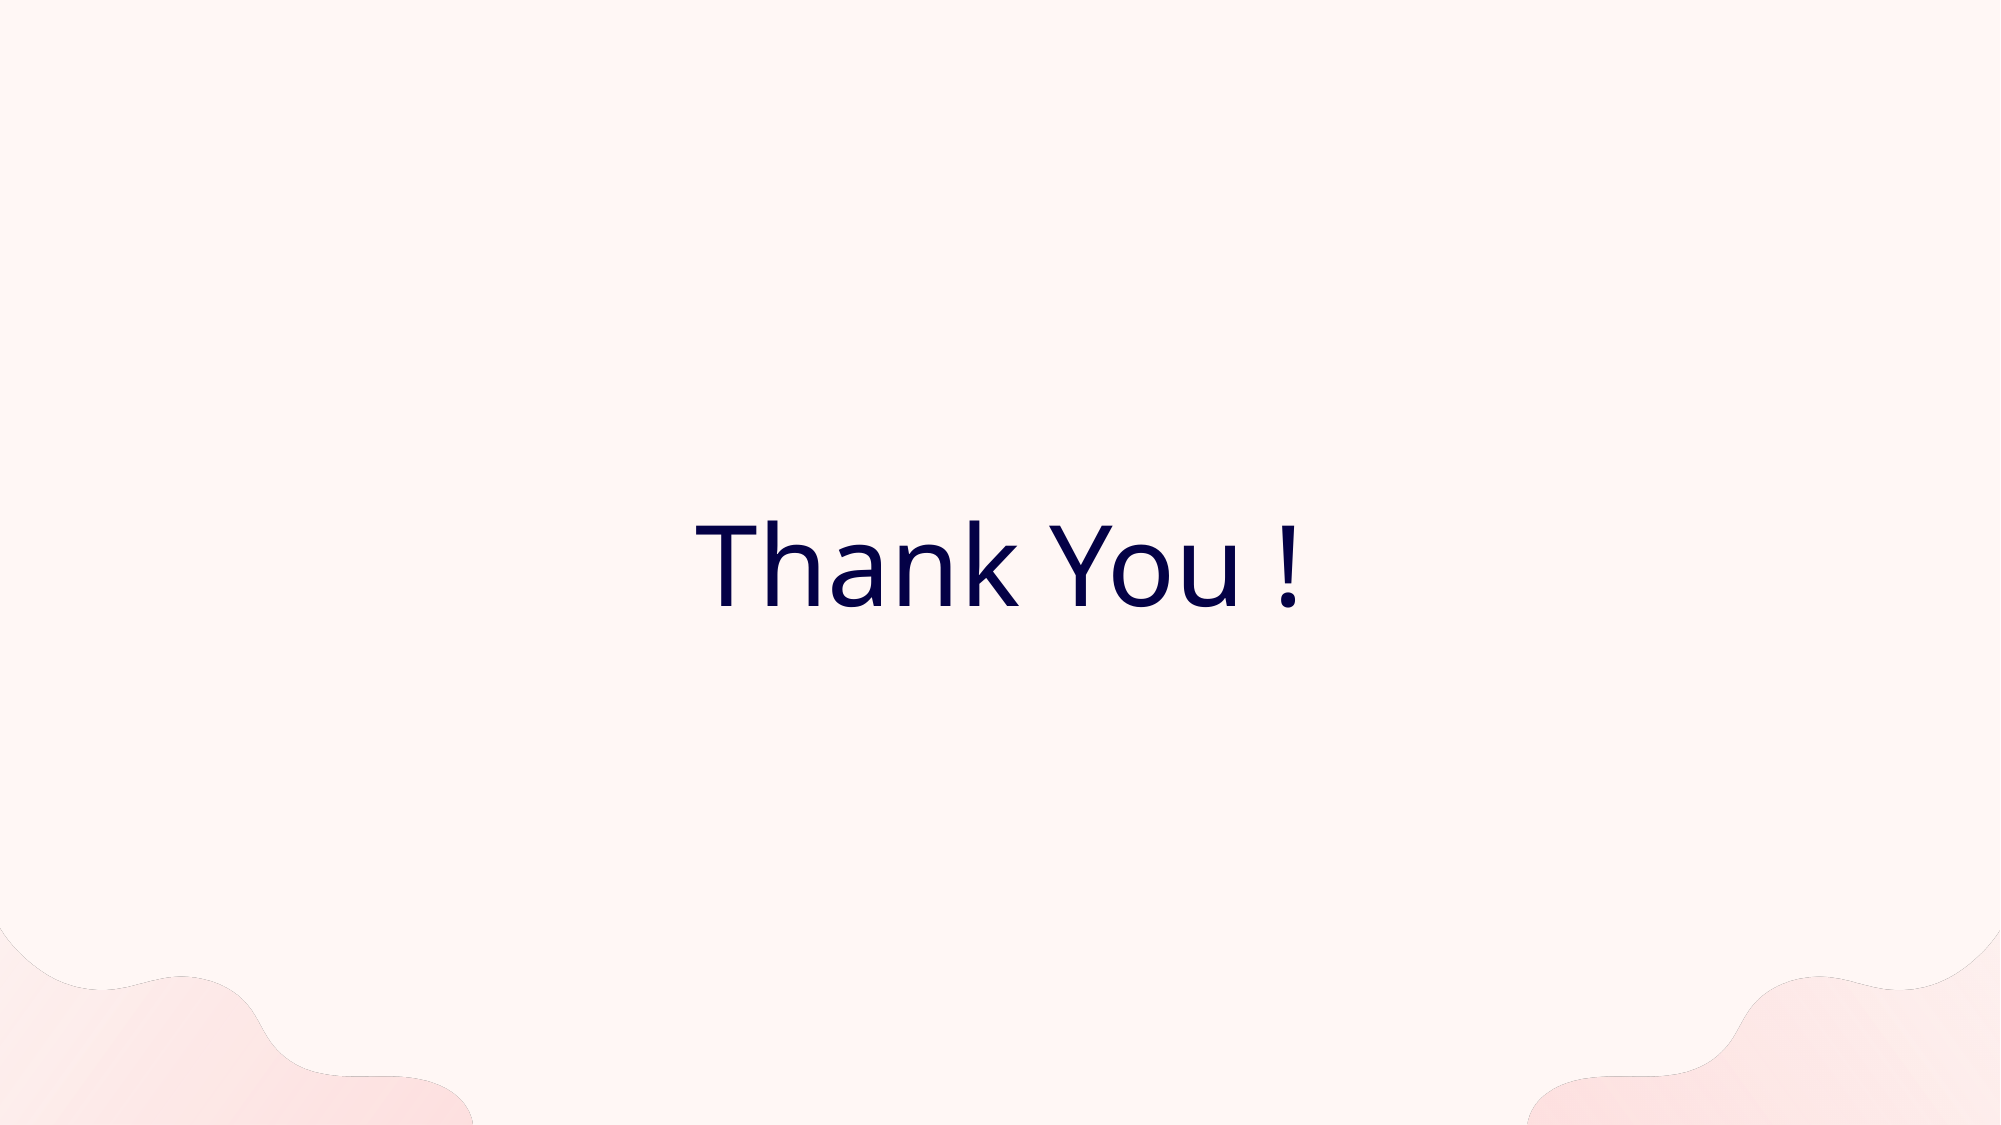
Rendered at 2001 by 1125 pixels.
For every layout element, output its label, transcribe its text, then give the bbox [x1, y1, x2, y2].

picture [0, 928, 473, 1125]
picture [1528, 929, 2000, 1125]
text_box Thank You ! [649, 486, 1351, 637]
